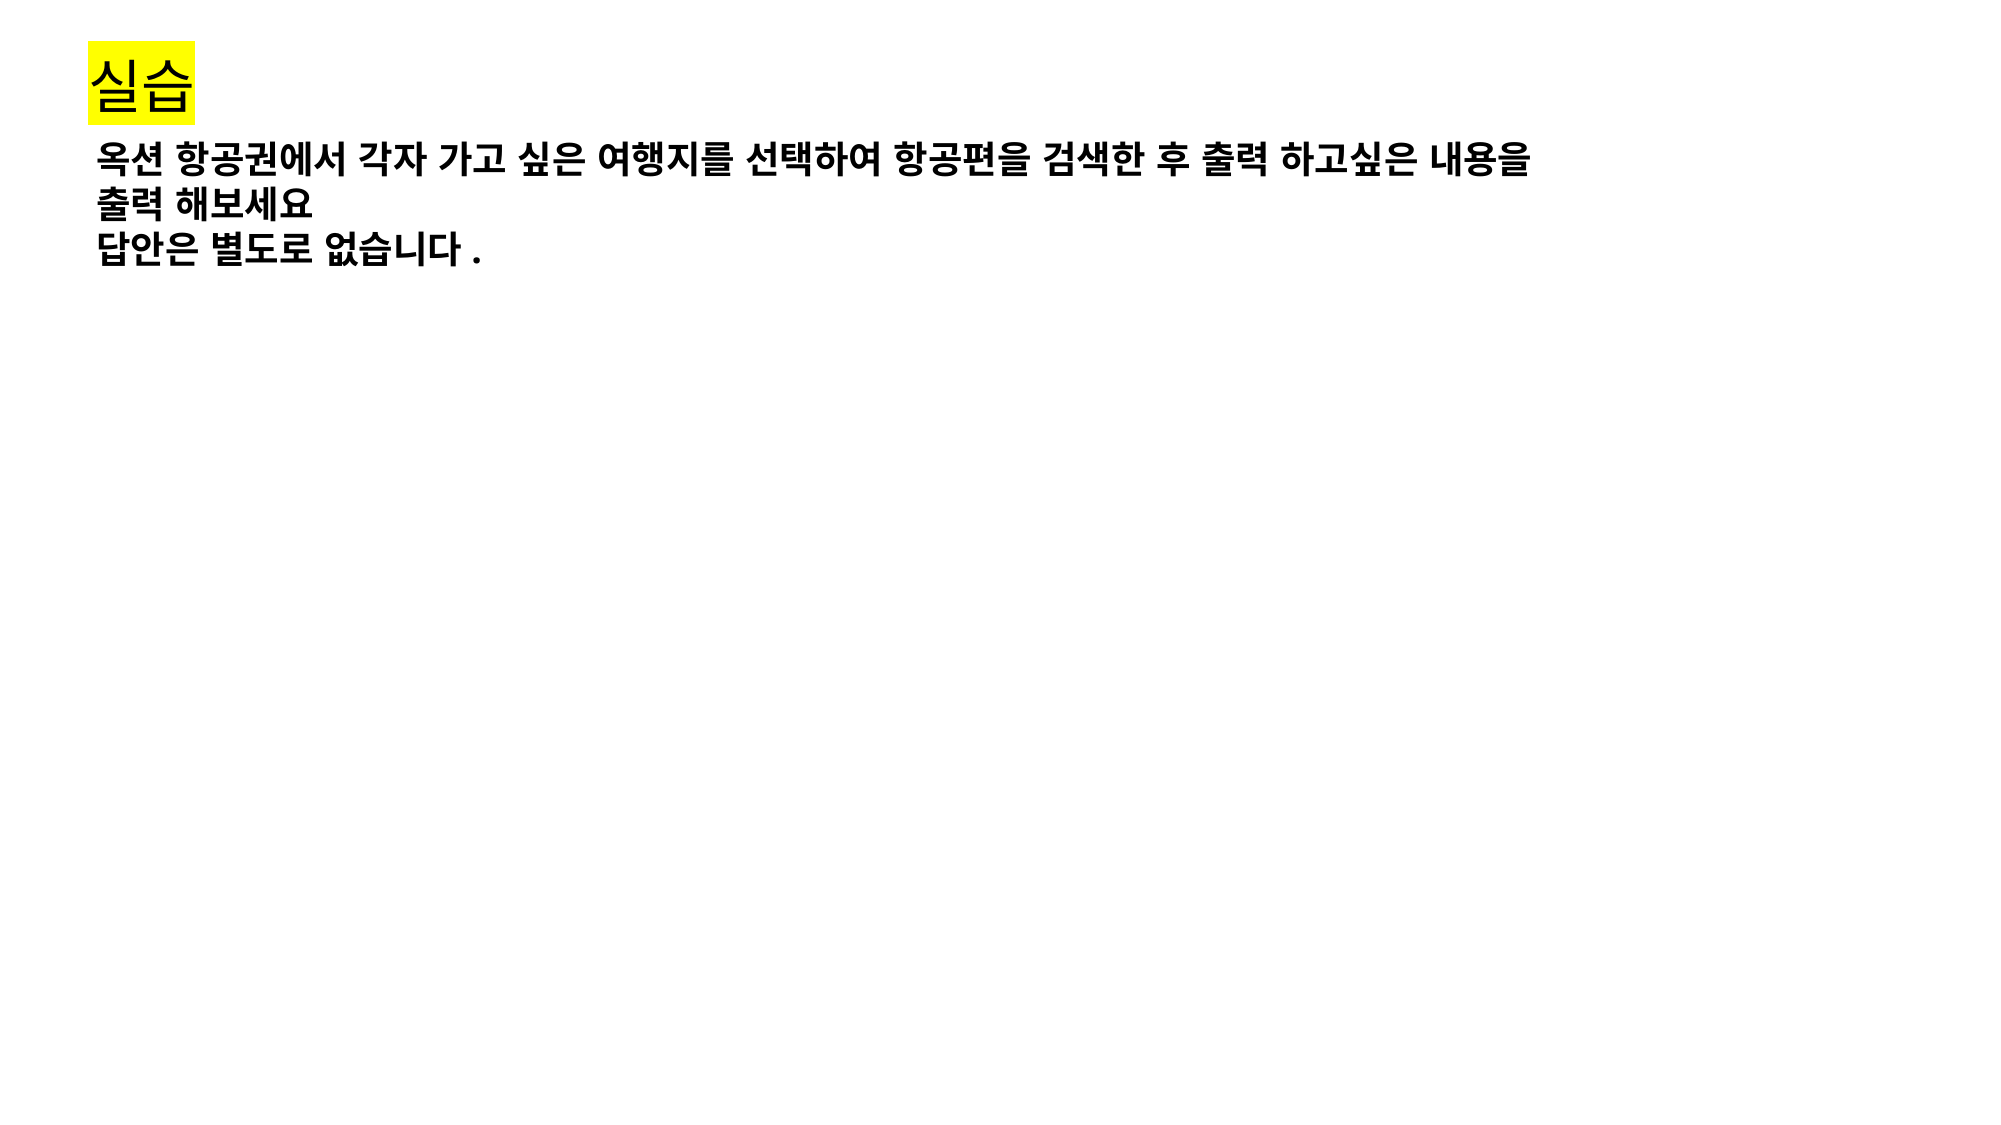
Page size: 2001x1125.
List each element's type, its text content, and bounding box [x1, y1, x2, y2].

text_box 실습 [73, 35, 797, 129]
text_box 옥션 항공권에서 각자 가고 싶은 여행지를 선택하여 항공편을 검색한 후 출력 하고싶은 내용을 출력 해보세요 답안은 별도로 없습니다. [81, 128, 1574, 279]
